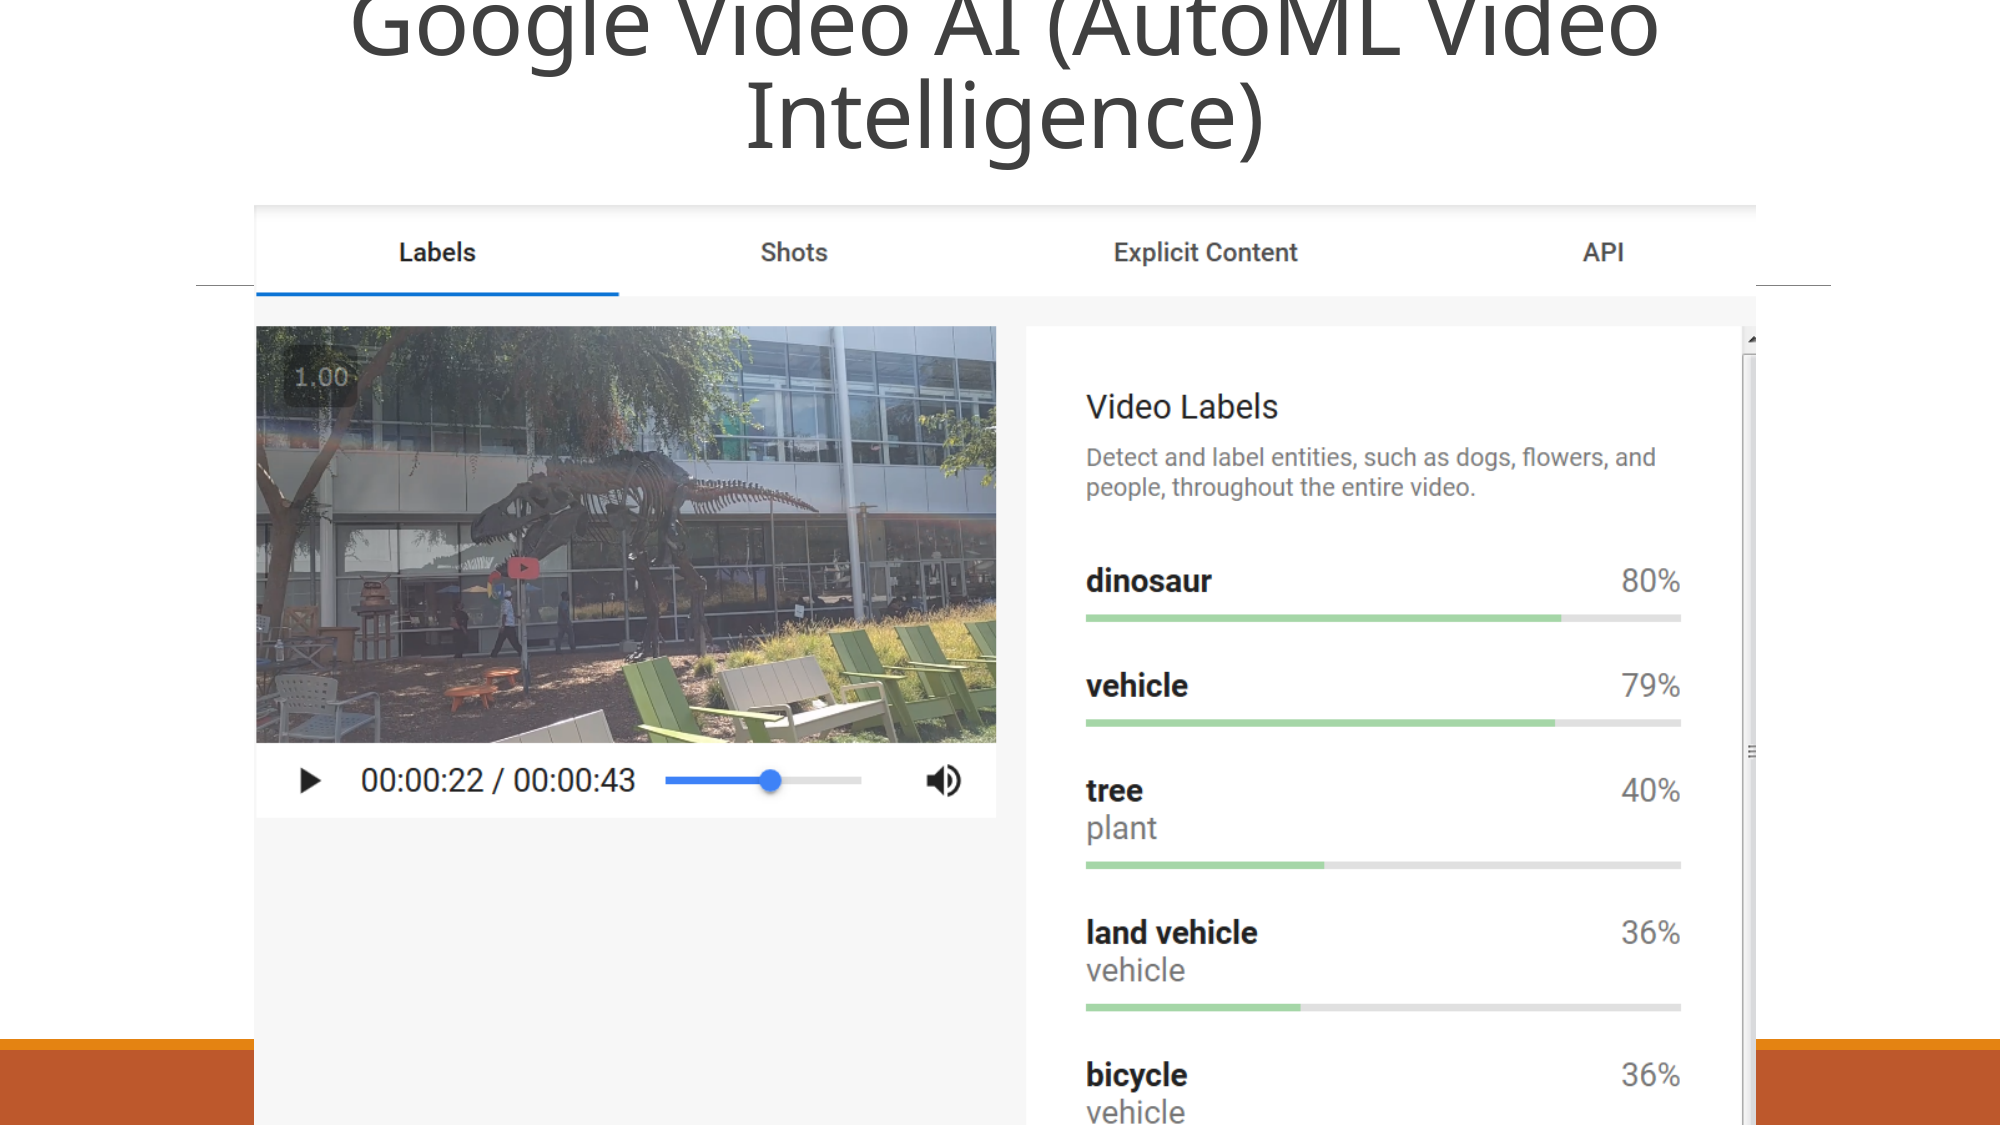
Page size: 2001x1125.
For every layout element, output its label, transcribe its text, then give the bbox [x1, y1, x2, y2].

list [253, 199, 1756, 1125]
title Google Video AI (AutoML Video Intelligence) [180, 47, 1830, 285]
